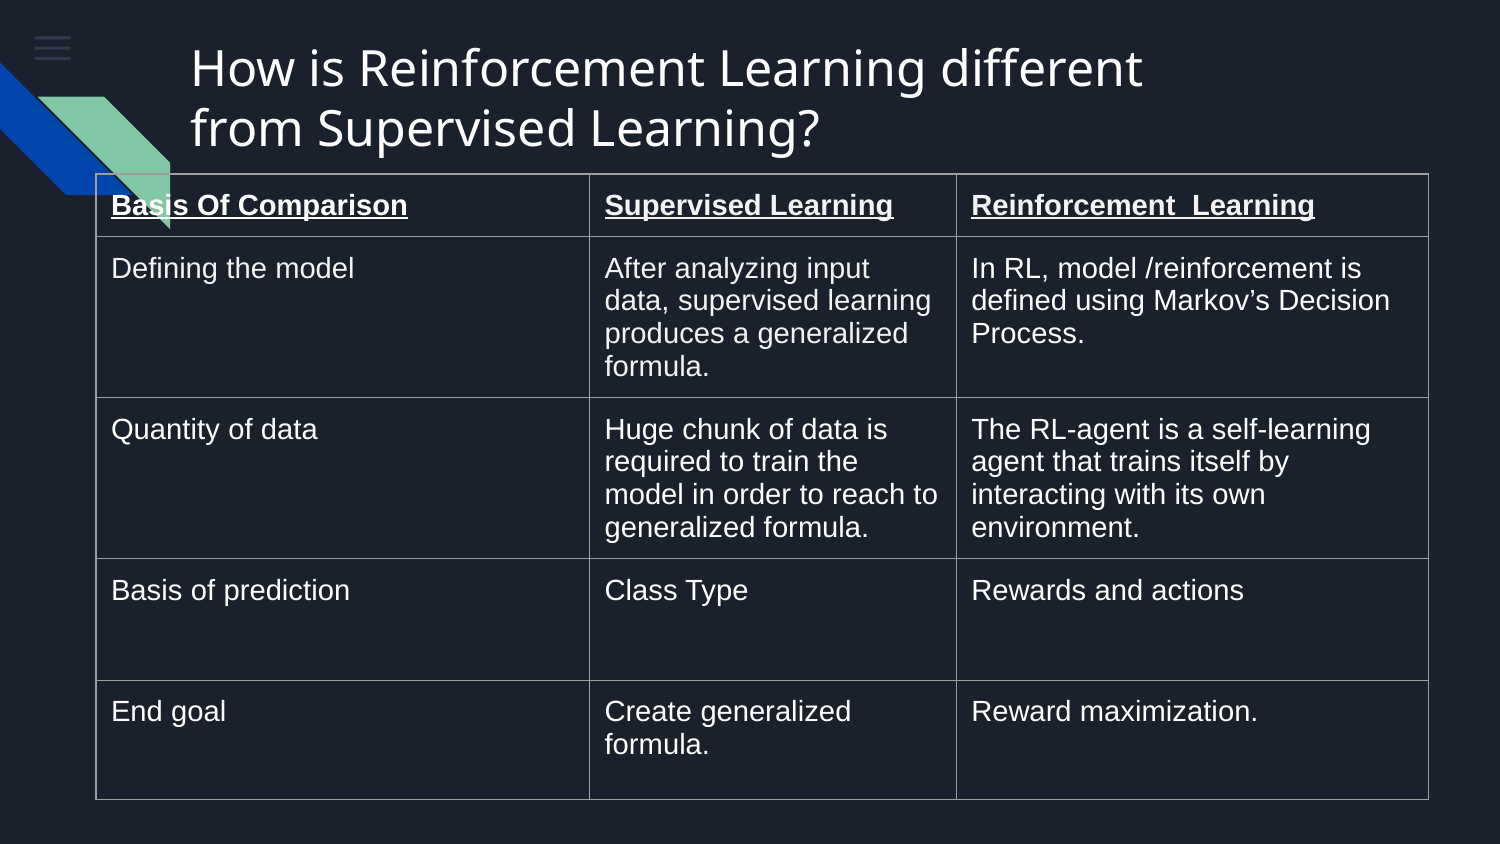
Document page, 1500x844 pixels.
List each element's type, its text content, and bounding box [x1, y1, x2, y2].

table_cell Defining the model [97, 237, 589, 397]
table_cell End goal [97, 681, 589, 799]
table_cell Basis of prediction [97, 559, 589, 680]
table_cell In RL, model /reinforcement is defined using Markov’s Decision Process. [957, 237, 1428, 397]
table_cell Rewards and actions [957, 559, 1428, 680]
title How is Reinforcement Learning different from Supervised Learning? [175, 21, 1219, 149]
table_cell After analyzing input data, supervised learning produces a generalized formula. [590, 237, 956, 397]
table_cell Reward maximization. [957, 681, 1428, 799]
table_cell The RL-agent is a self-learning agent that trains itself by interacting with its own environment. [957, 398, 1428, 558]
table_cell Quantity of data [97, 398, 589, 558]
table_cell Create generalized formula. [590, 681, 956, 799]
table_header Basis Of Comparison [97, 175, 589, 236]
table_cell Class Type [590, 559, 956, 680]
table_header Supervised Learning [590, 175, 956, 236]
table_header Reinforcement Learning [957, 175, 1428, 236]
table_cell Huge chunk of data is required to train the model in order to reach to generalized formula. [590, 398, 956, 558]
